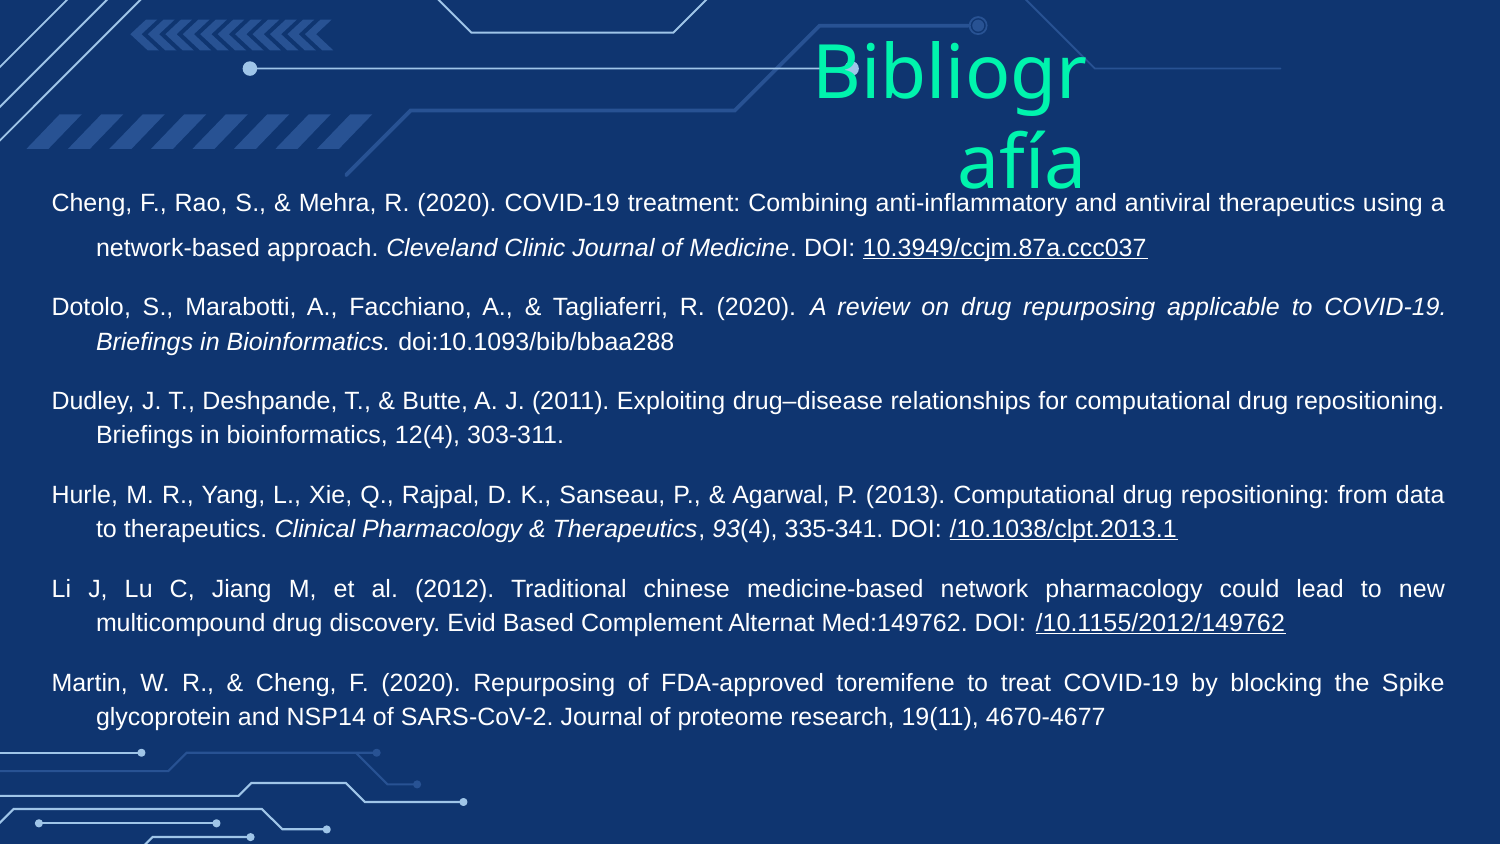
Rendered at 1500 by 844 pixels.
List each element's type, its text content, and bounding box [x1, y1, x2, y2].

title Bibliografía [780, 70, 1087, 156]
text_box Cheng, F., Rao, S., & Mehra, R. (2020). COVID-19 treatment: Combining anti-inflammatory and antiviral therapeutics using a network-based approach. Cleveland Clinic Journal of Medicine. DOI: 10.3949/ccjm.87a.ccc037 Dotolo, S., Marabotti, A., Facchiano, A., & Tagliaferri, R. (2020). A review on drug repurposing applicable to COVID-19. Briefings in Bioinformatics. doi:10.1093/bib/bbaa288 Dudley, J. T., Deshpande, T., & Butte, A. J. (2011). Exploiting drug–disease relationships for computational drug repositioning. Briefings in bioinformatics, 12(4), 303-311. Hurle, M. R., Yang, L., Xie, Q., Rajpal, D. K., Sanseau, P., & Agarwal, P. (2013). Computational drug repositioning: from data to therapeutics. Clinical Pharmacology & Therapeutics, 93(4), 335-341. DOI: /10.1038/clpt.2013.1 Li J, Lu C, Jiang M, et al. (2012). Traditional chinese medicine-based network pharmacology could lead to new multicompound drug discovery. Evid Based Complement Alternat Med:149762. DOI: /10.1155/2012/149762 Martin, W. R., & Cheng, F. (2020). Repurposing of FDA-approved toremifene to treat COVID-19 by blocking the Spike glycoprotein and NSP14 of SARS-CoV-2. Journal of proteome research, 19(11), 4670-4677 [36, 156, 1464, 805]
